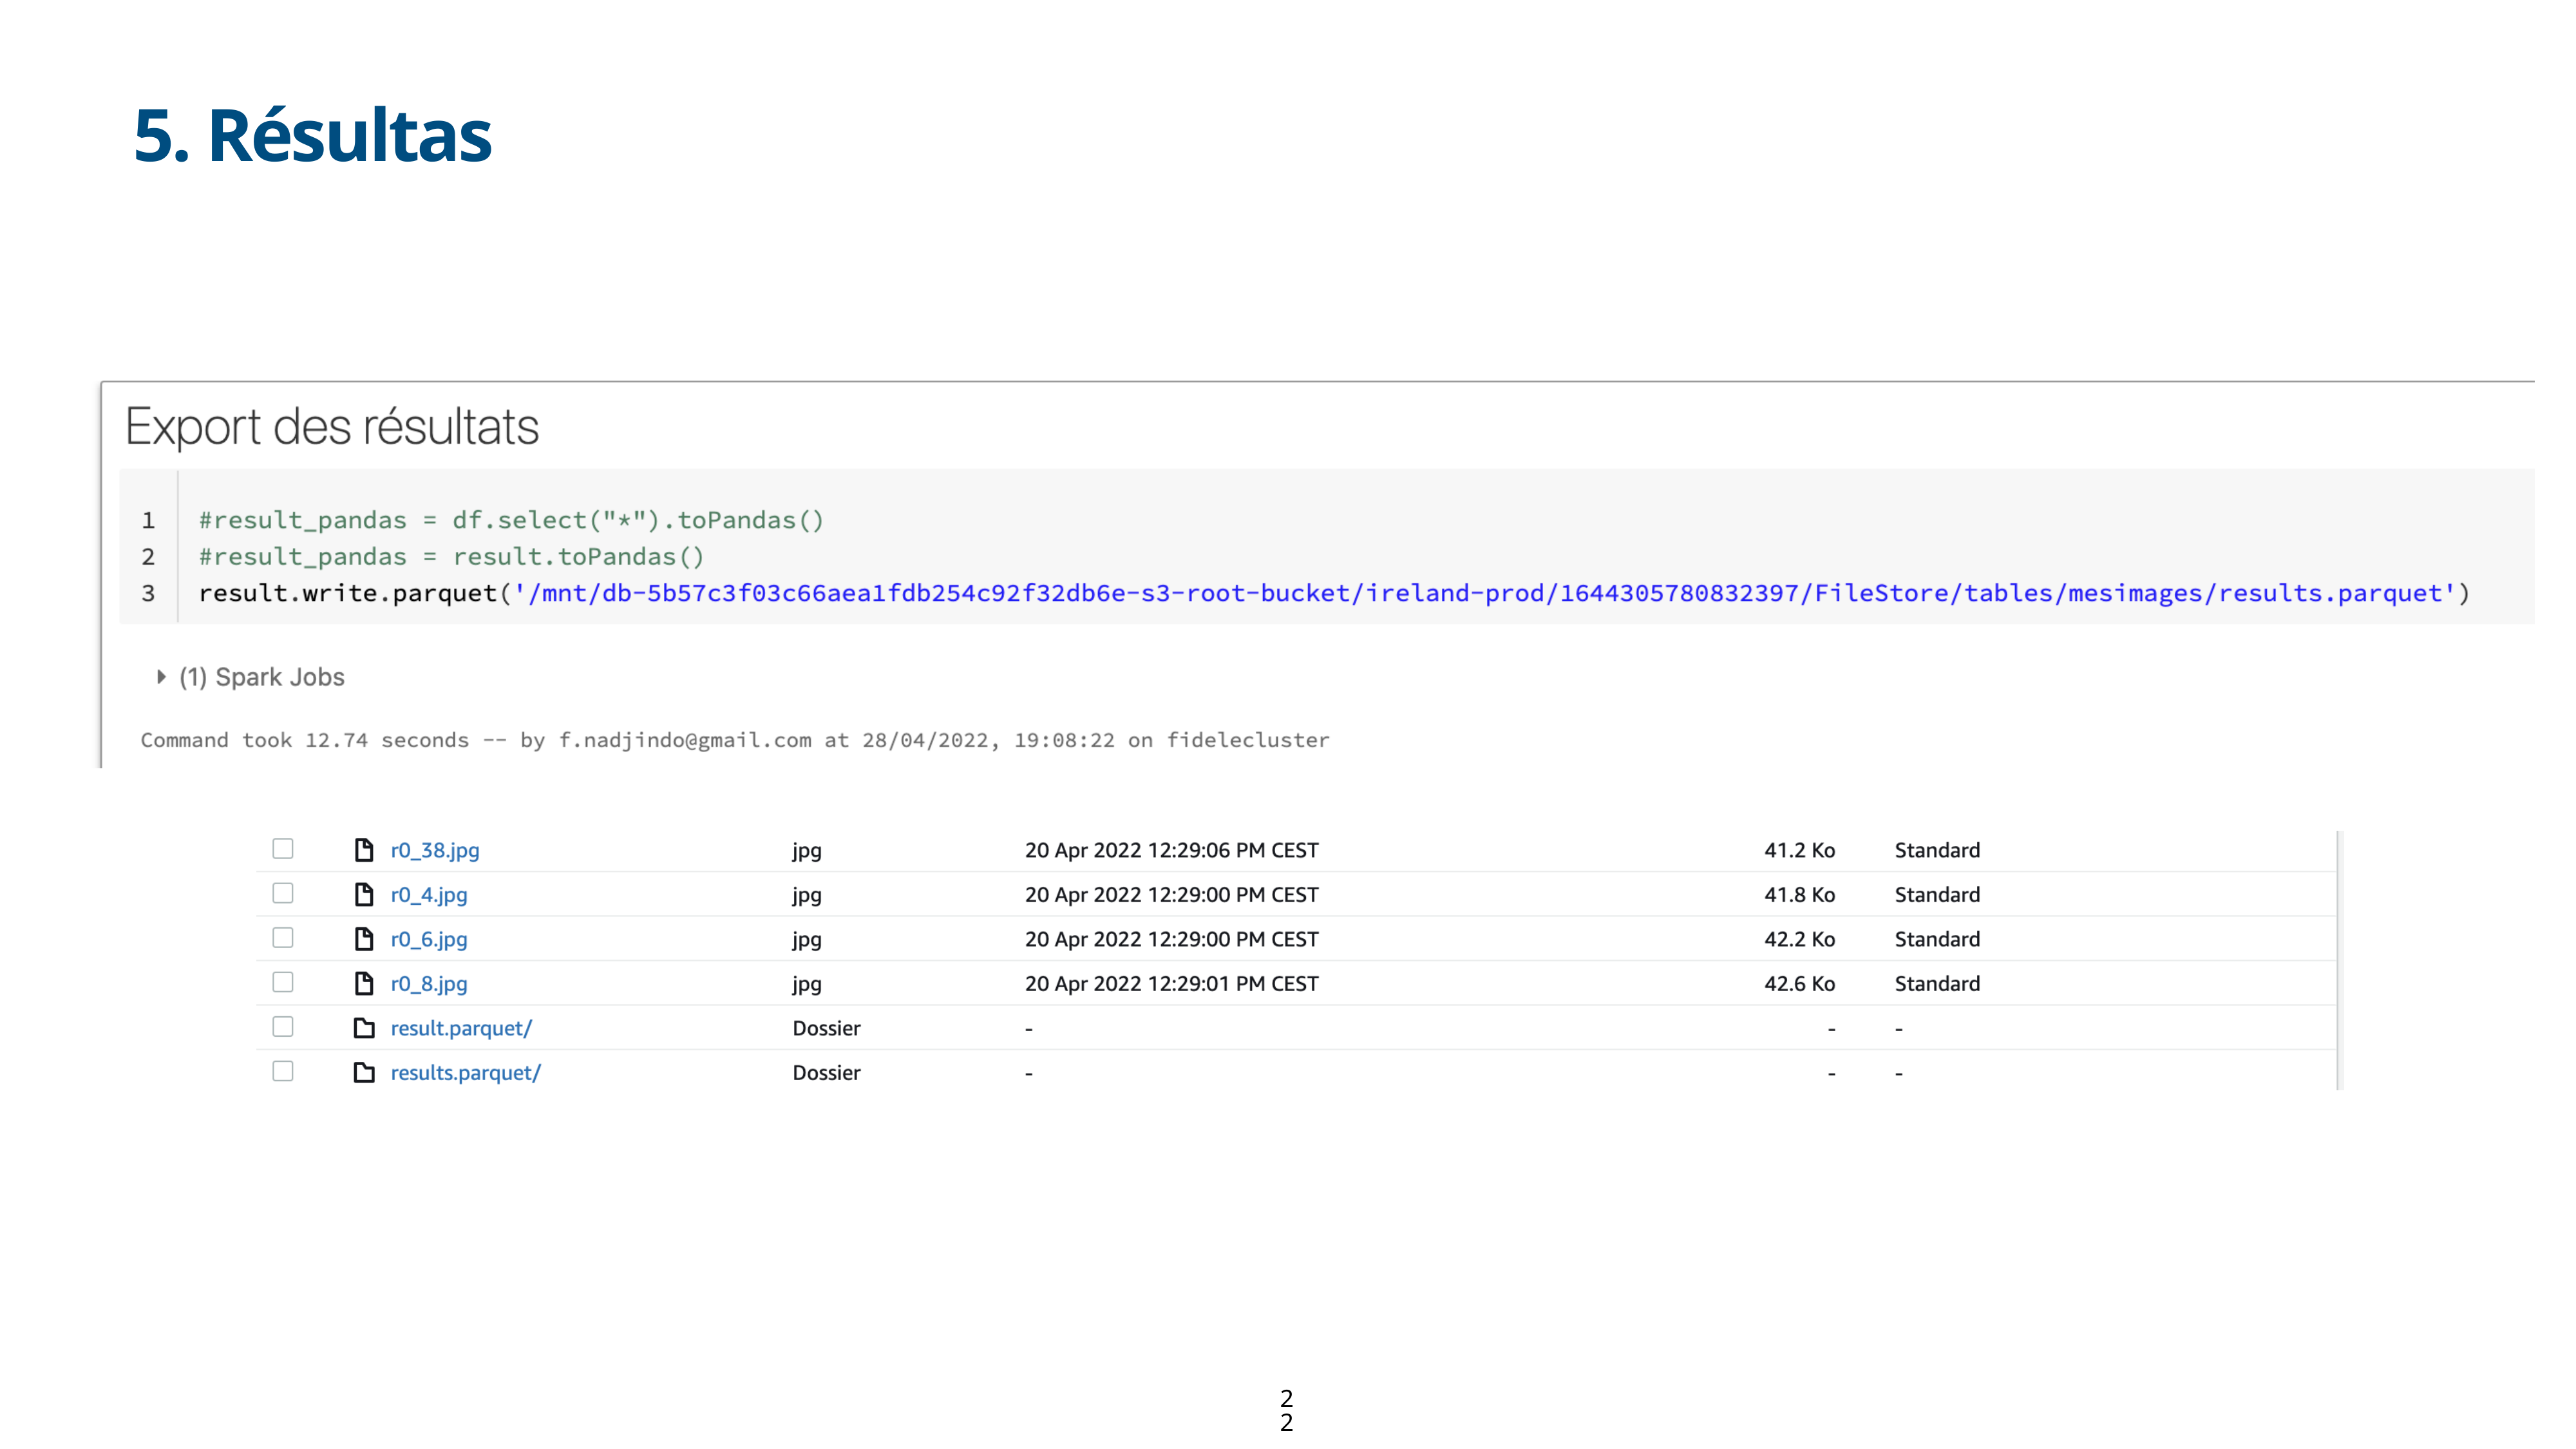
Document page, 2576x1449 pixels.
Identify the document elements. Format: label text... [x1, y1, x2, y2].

picture [256, 831, 2344, 1091]
picture [91, 381, 2535, 769]
title 5. Résultas [127, 100, 2449, 252]
slide_number 22 [1274, 1381, 1301, 1422]
